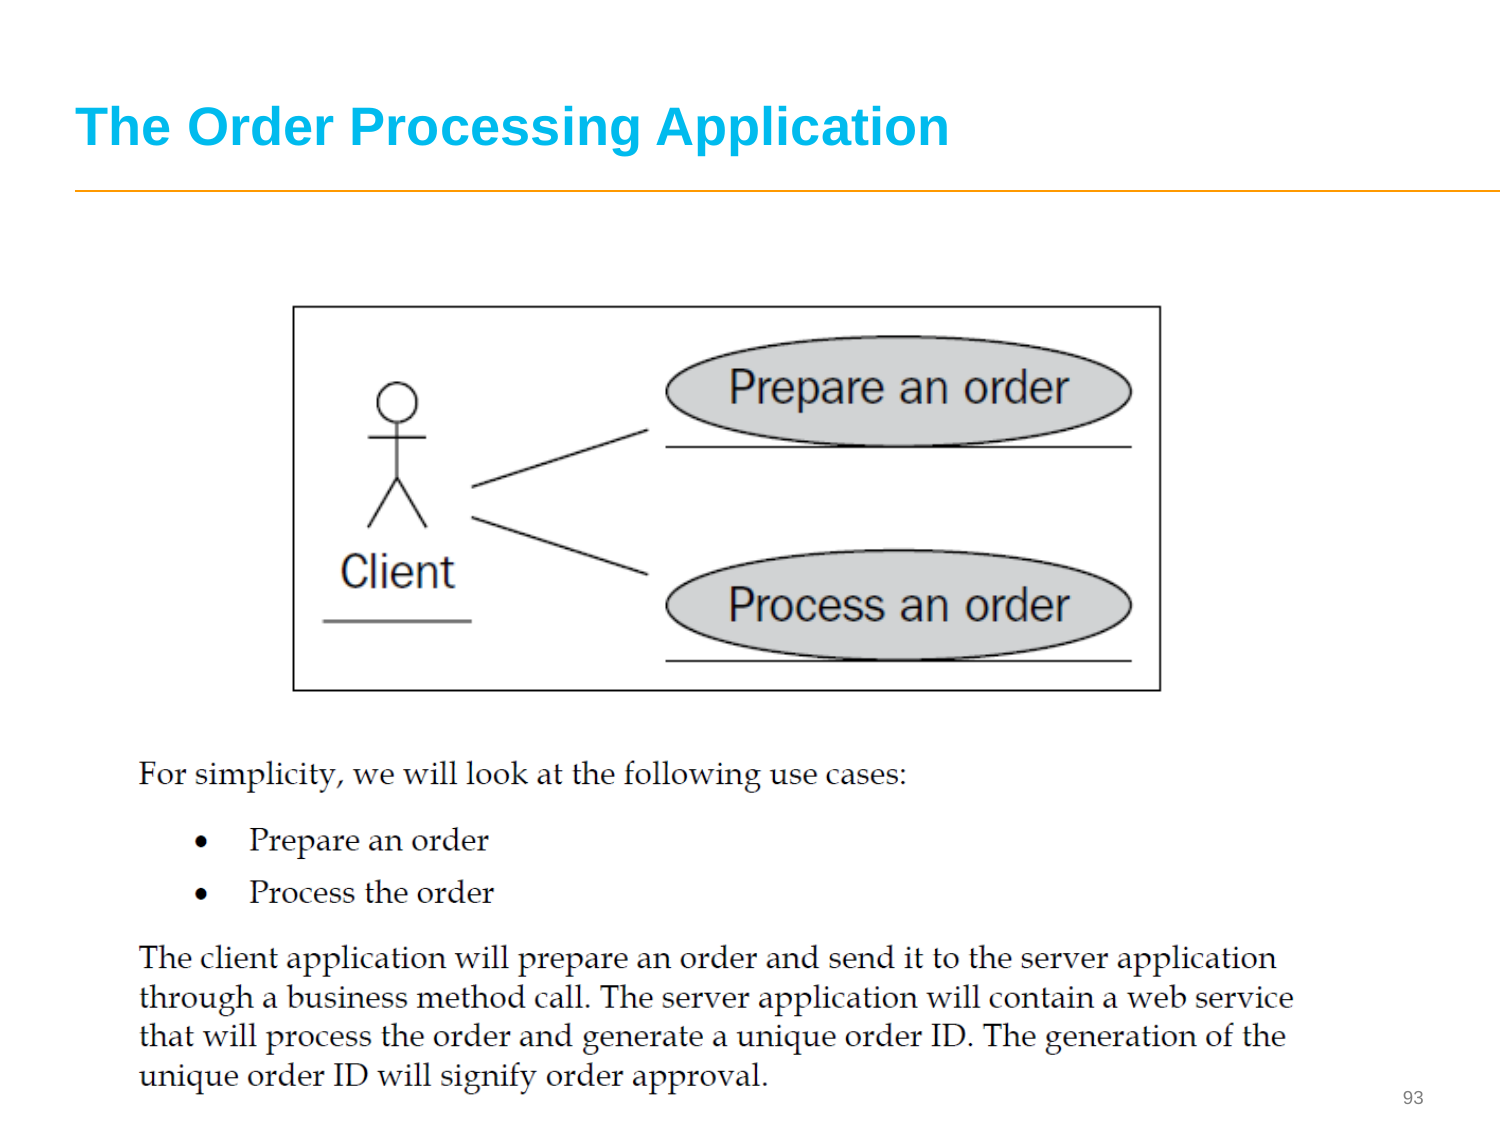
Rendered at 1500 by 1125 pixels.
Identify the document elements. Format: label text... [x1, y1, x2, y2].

picture [240, 286, 1260, 712]
title The Order Processing Application [75, 27, 1422, 157]
picture [79, 720, 1361, 1103]
